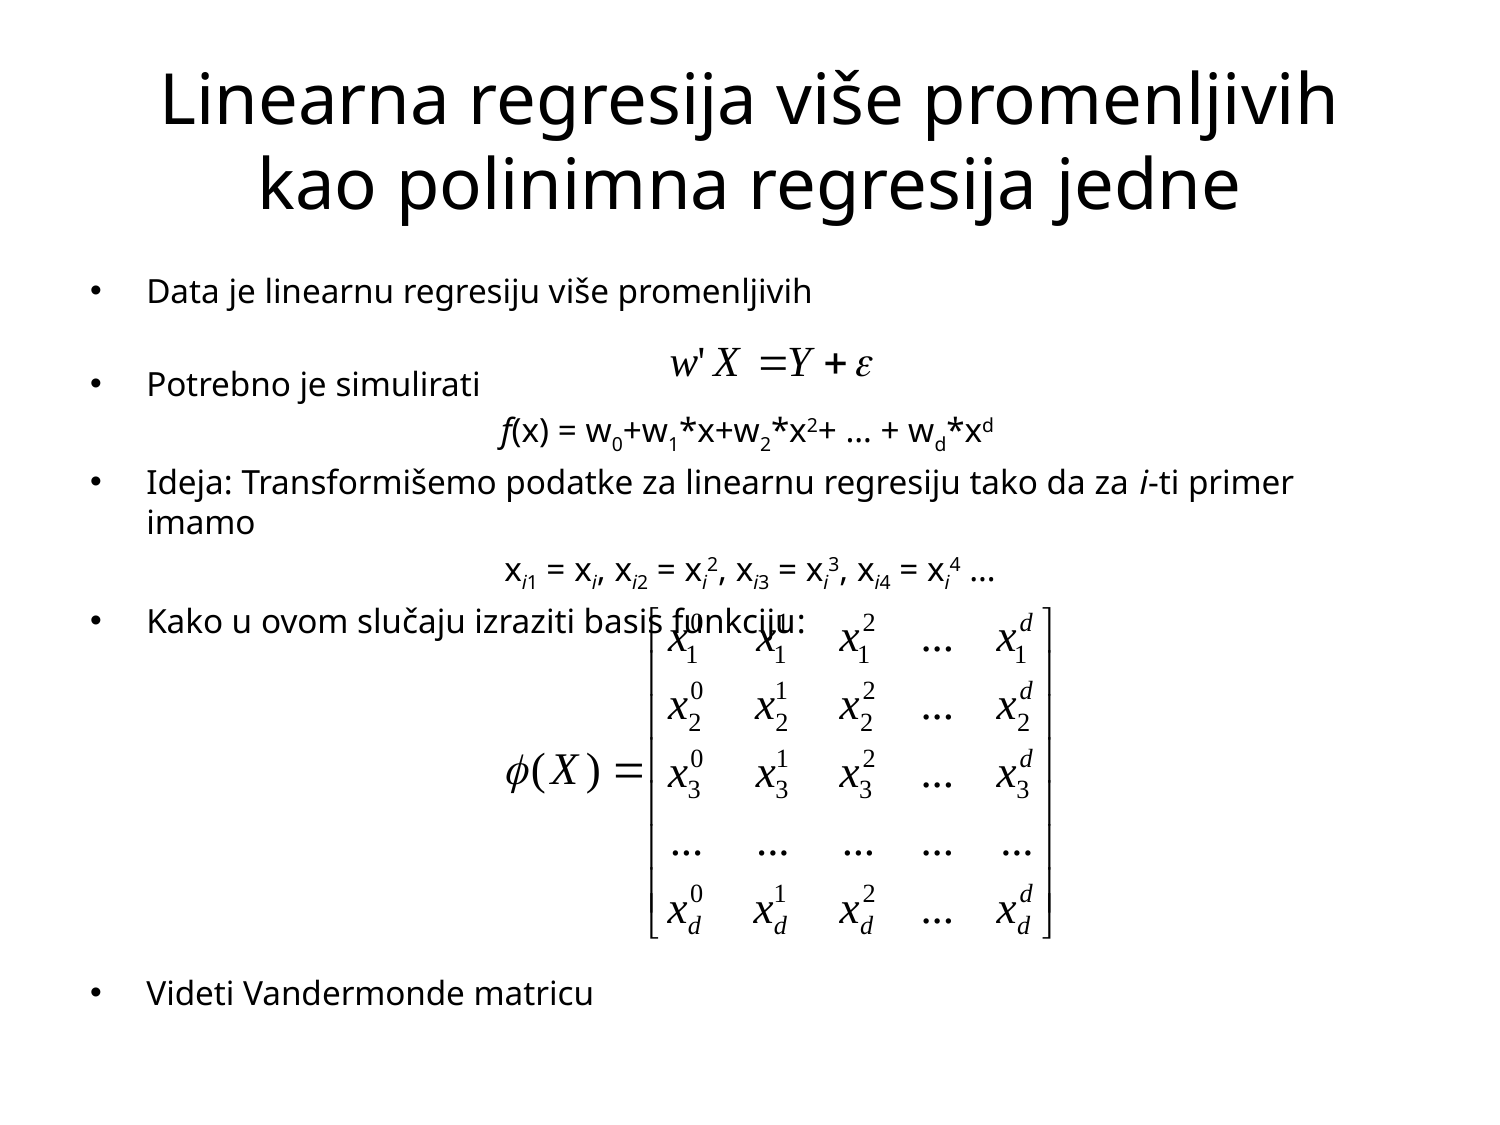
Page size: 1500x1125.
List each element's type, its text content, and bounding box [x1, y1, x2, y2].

title Linearna regresija više promenljivih kao polinimna regresija jedne [75, 45, 1425, 233]
list Data je linearnu regresiju više promenljivih Potrebno je simulirati f(x) = w0+w1*x+w2*x2+ … + wd*xd Ideja: Transformišemo podatke za linearnu regresiju tako da za i-ti primer imamo xi1 = xi, xi2 = xi2, xi3 = xi3, xi4 = xi4 … Kako u ovom slučaju izraziti basis funkciju: Videti Vandermonde matricu [75, 262, 1425, 1088]
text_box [499, 599, 1069, 947]
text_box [662, 337, 885, 388]
